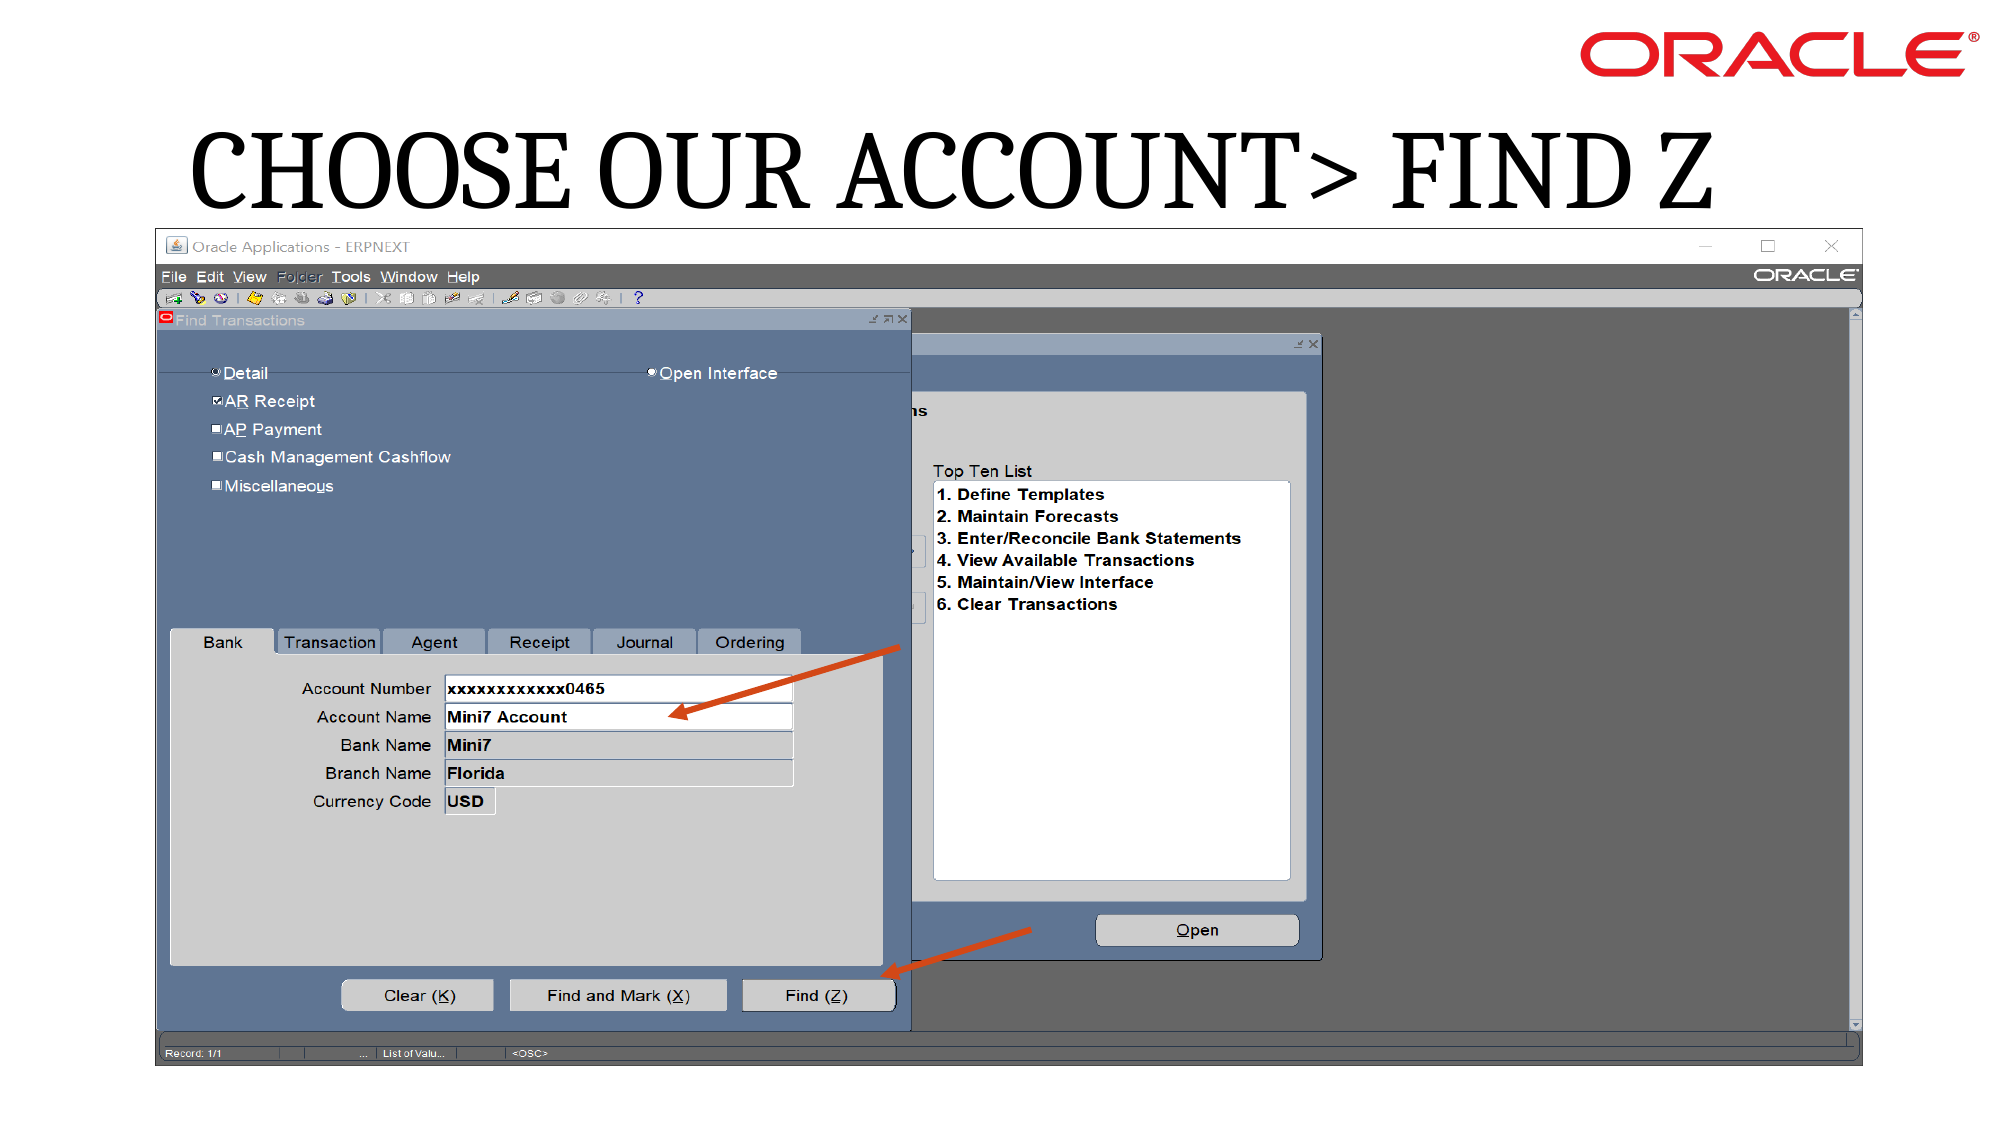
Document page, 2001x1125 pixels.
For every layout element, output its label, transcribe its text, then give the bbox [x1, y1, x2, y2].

picture [1558, 3, 2001, 105]
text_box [883, 932, 1028, 974]
title Choose our account> find z [175, 79, 1826, 227]
picture [155, 228, 1864, 1064]
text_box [670, 649, 898, 715]
